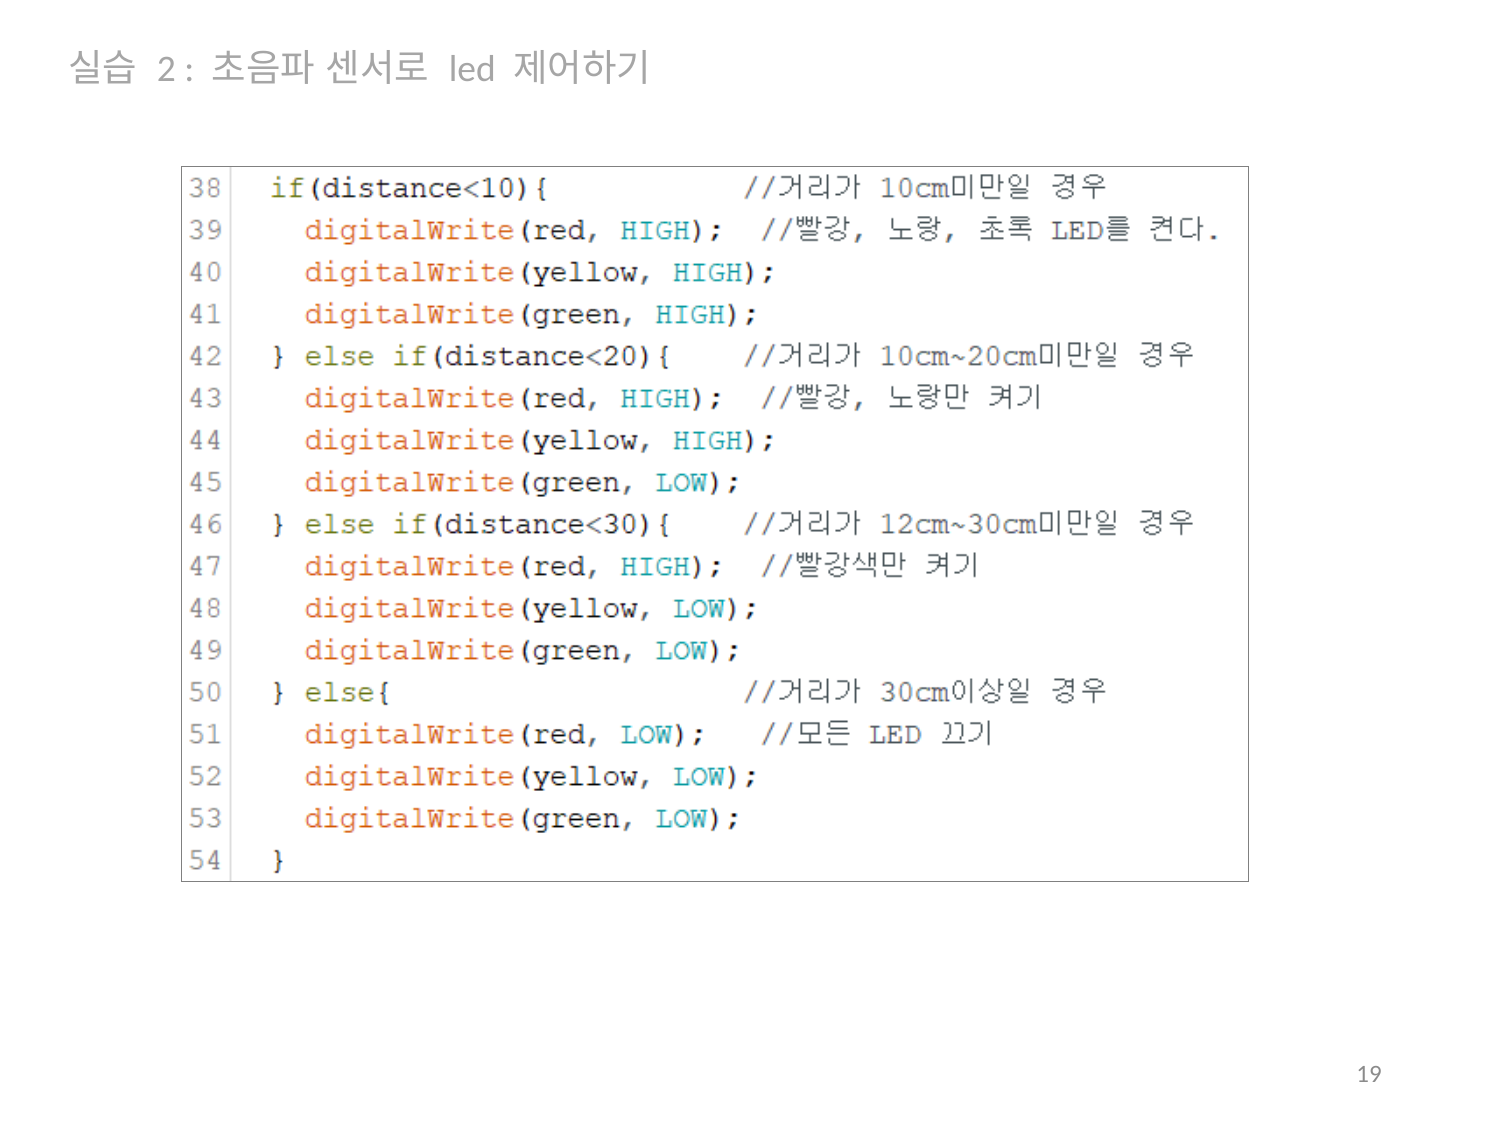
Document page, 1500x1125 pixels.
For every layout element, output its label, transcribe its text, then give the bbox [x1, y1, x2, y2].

text_box 실습 2 : 초음파 센서로 led 제어하기 [53, 36, 667, 97]
slide_number 19 [1059, 1042, 1397, 1103]
picture [181, 166, 1249, 882]
